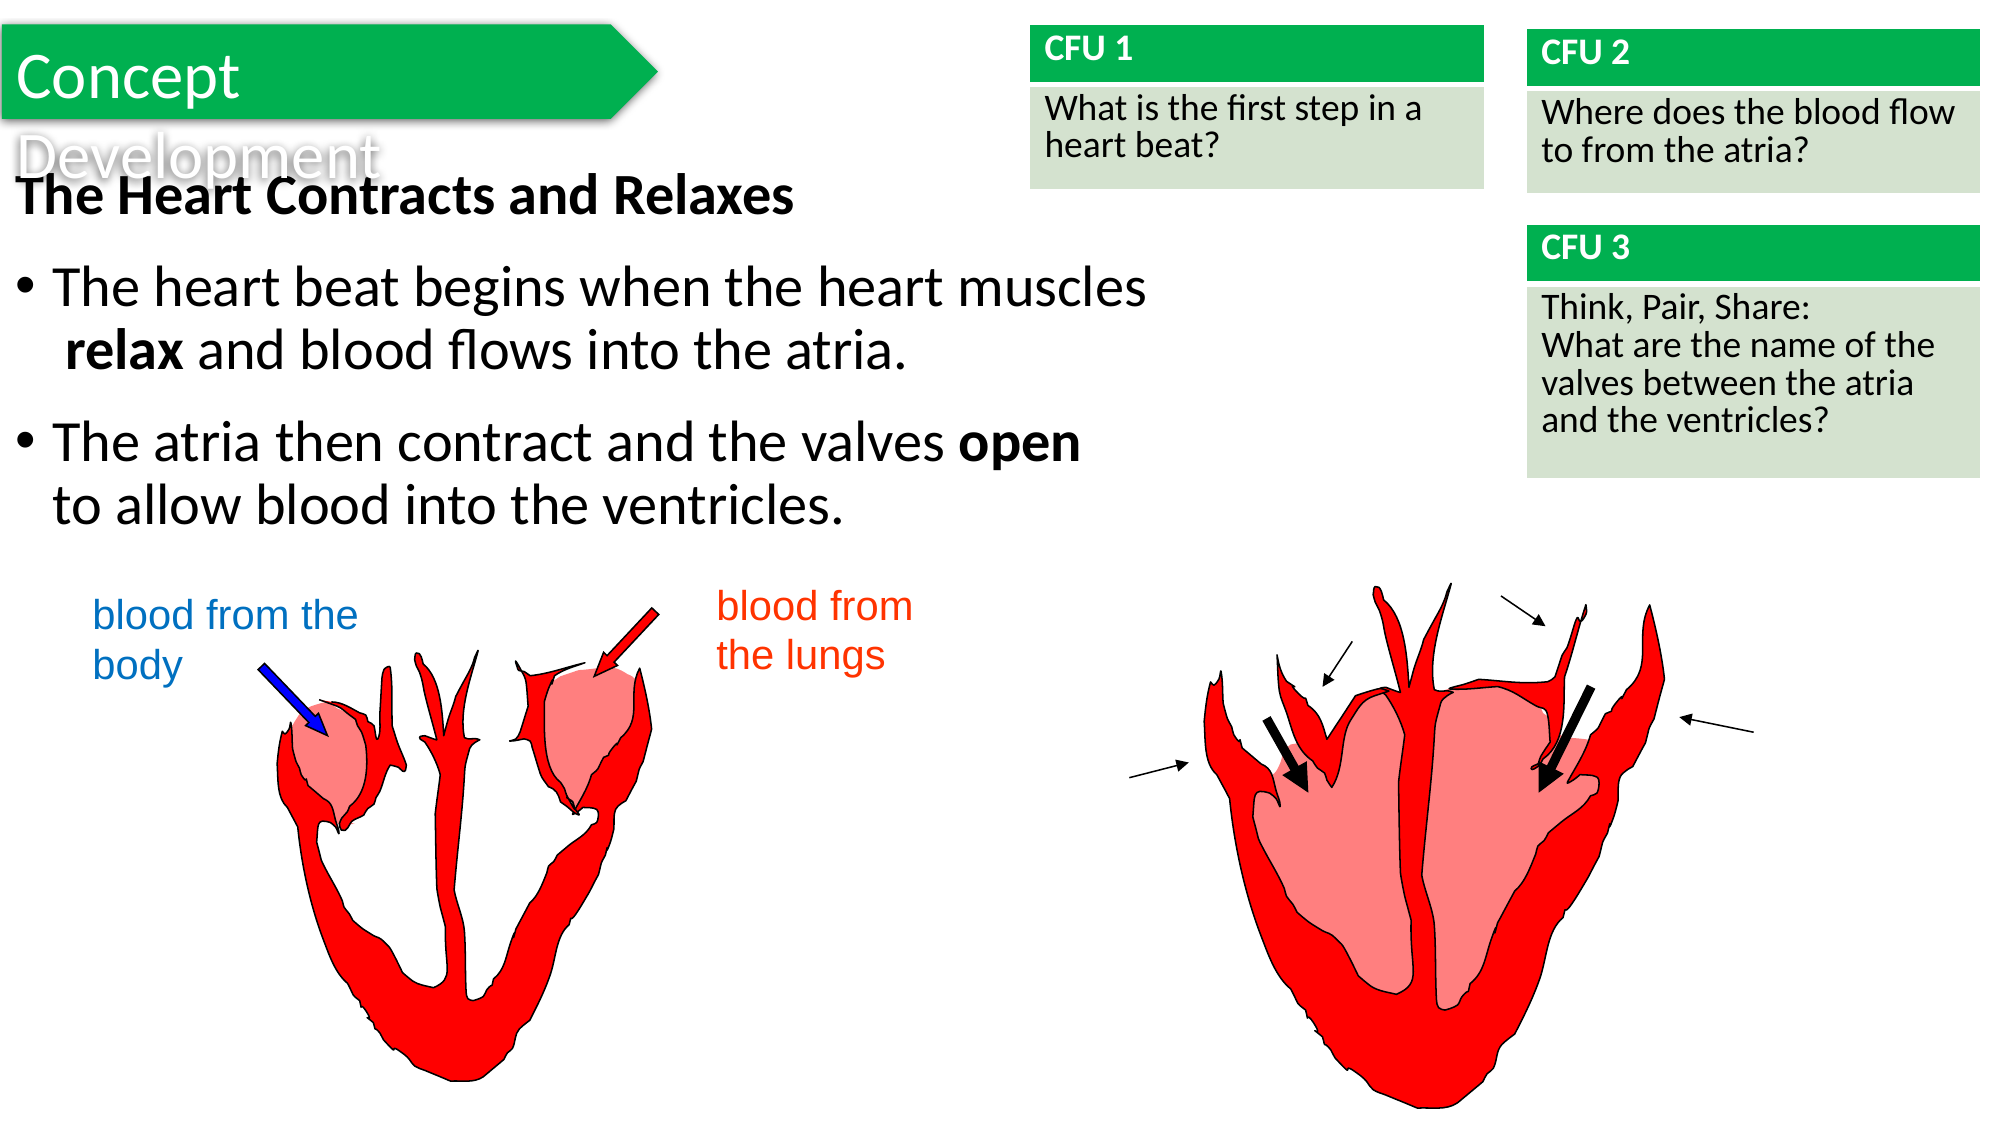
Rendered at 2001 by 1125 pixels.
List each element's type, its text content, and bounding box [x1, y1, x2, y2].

text_box Concept Development [1, 24, 658, 119]
table_header CFU 2 [1527, 29, 1980, 86]
table_cell What is the first step in a heart beat? [1030, 87, 1484, 189]
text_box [77, 570, 952, 1084]
table_header CFU 1 [1030, 25, 1484, 82]
table_header CFU 3 [1527, 225, 1980, 281]
table_cell Think, Pair, Share: What are the name of the valves between the atria and the ventricles? [1527, 287, 1980, 478]
table_cell Where does the blood flow to from the atria? [1527, 91, 1980, 193]
list The Heart Contracts and Relaxes The heart beat begins when the heart muscles relax and blood flows into the atria. The atria then contract and the valves open to allow blood into the ventricles. [0, 156, 1725, 871]
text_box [1129, 580, 1754, 1111]
